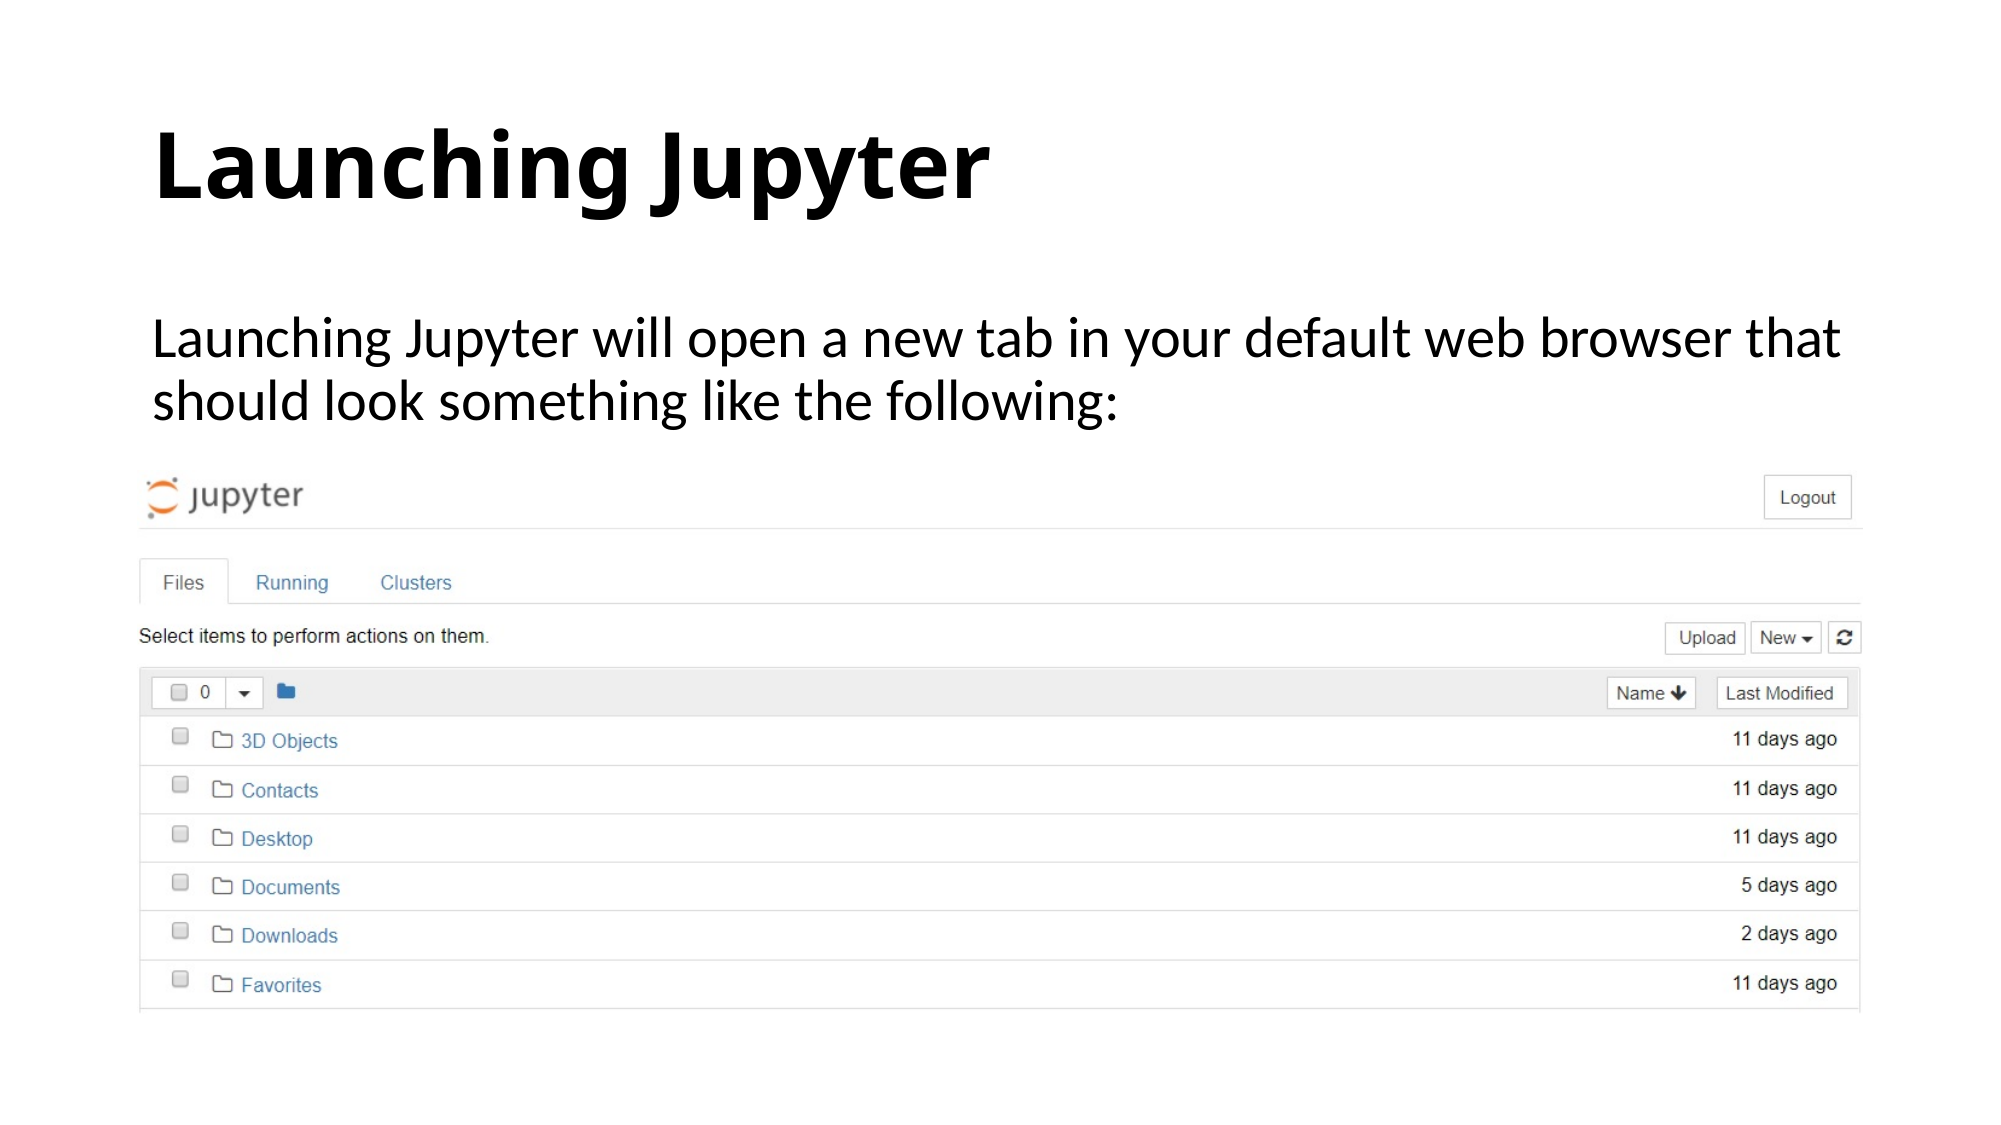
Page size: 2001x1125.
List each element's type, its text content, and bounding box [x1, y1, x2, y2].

list Launching Jupyter will open a new tab in your default web browser that should look something like the following: [137, 299, 1863, 469]
picture [137, 469, 1863, 1014]
title Launching Jupyter [137, 59, 1863, 278]
